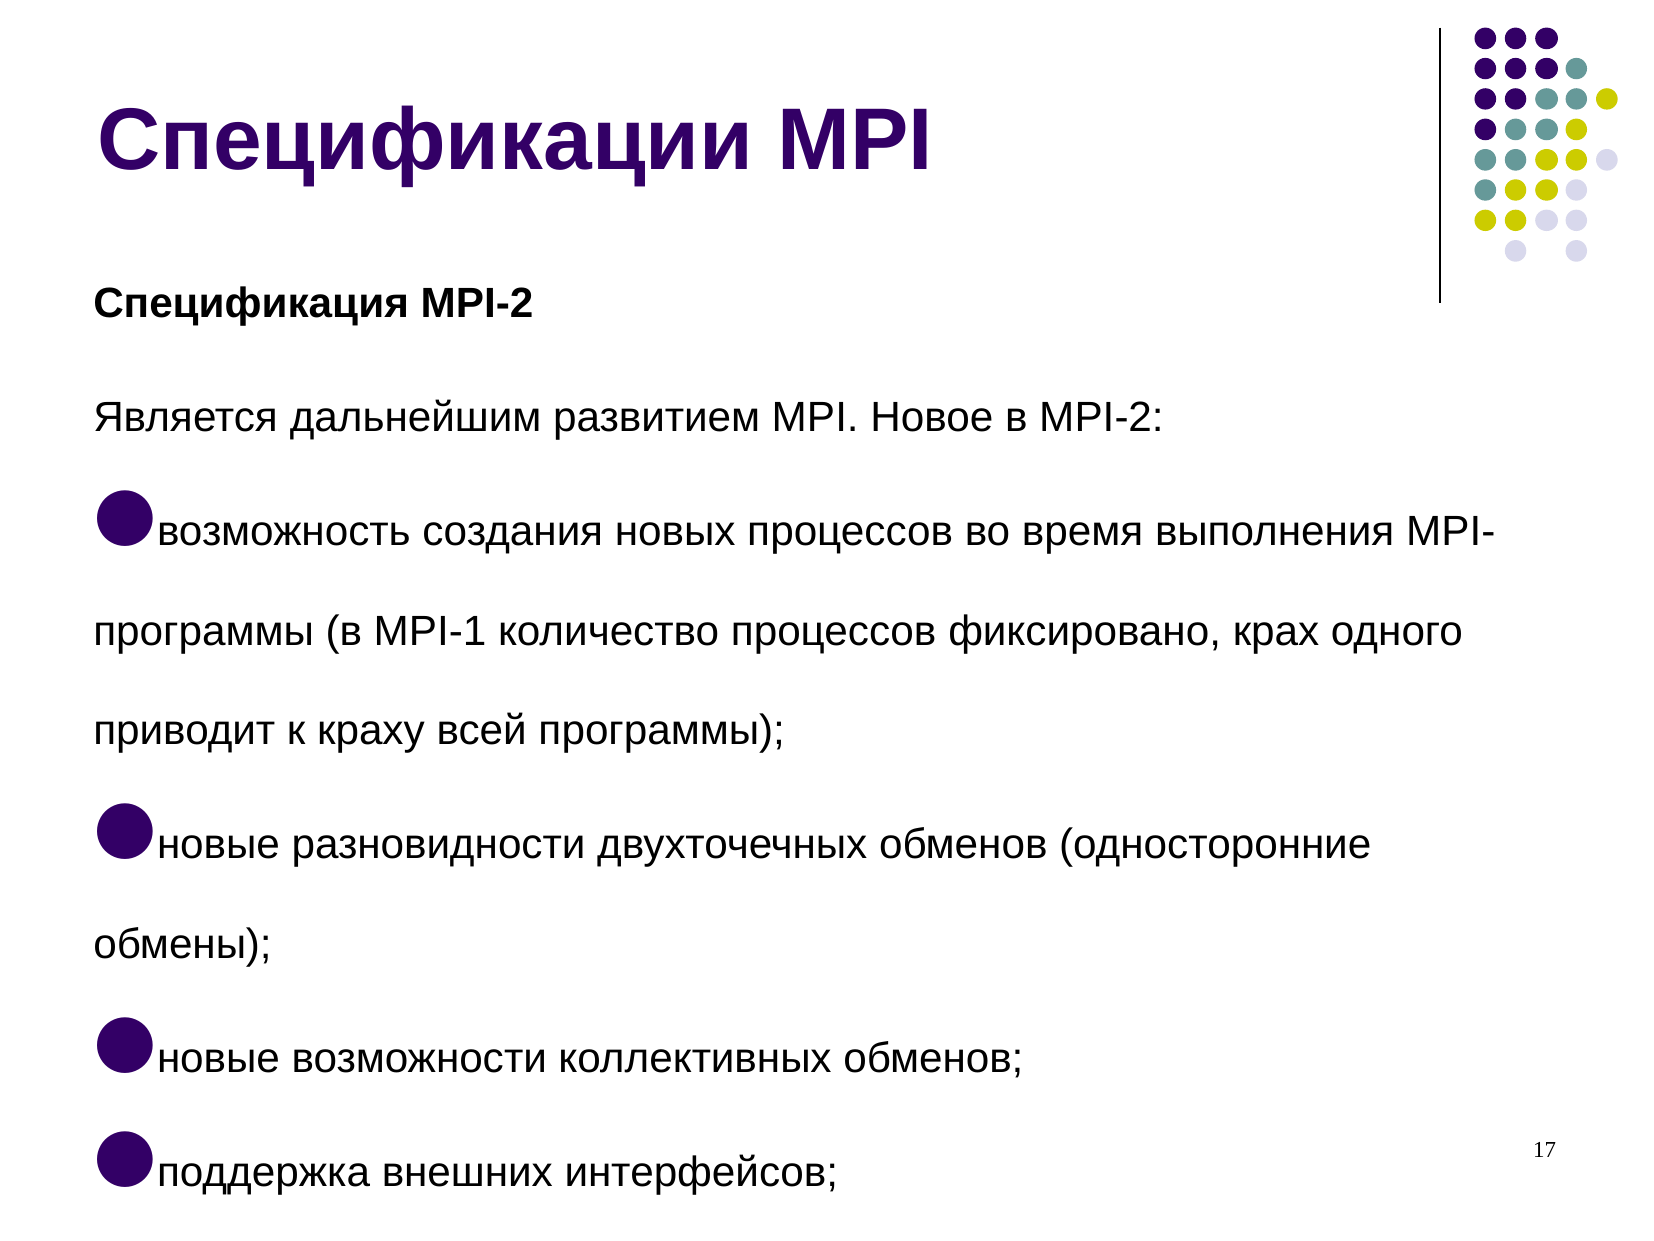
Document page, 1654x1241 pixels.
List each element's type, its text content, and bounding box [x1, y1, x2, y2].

list Спецификация MPI-2 Является дальнейшим развитием MPI. Новое в MPI-2: возможность создания новых процессов во время выполнения MPI- программы (в MPI-1 количество процессов фиксировано, крах одного приводит к краху всей программы); новые разновидности двухточечных обменов (односторонние обмены); новые возможности коллективных обменов; поддержка внешних интерфейсов; операции параллельного ввода-вывода с файлами. [78, 218, 1567, 1069]
title Спецификации MPI [82, 22, 1447, 195]
text_box ‹#› [1185, 1129, 1572, 1213]
